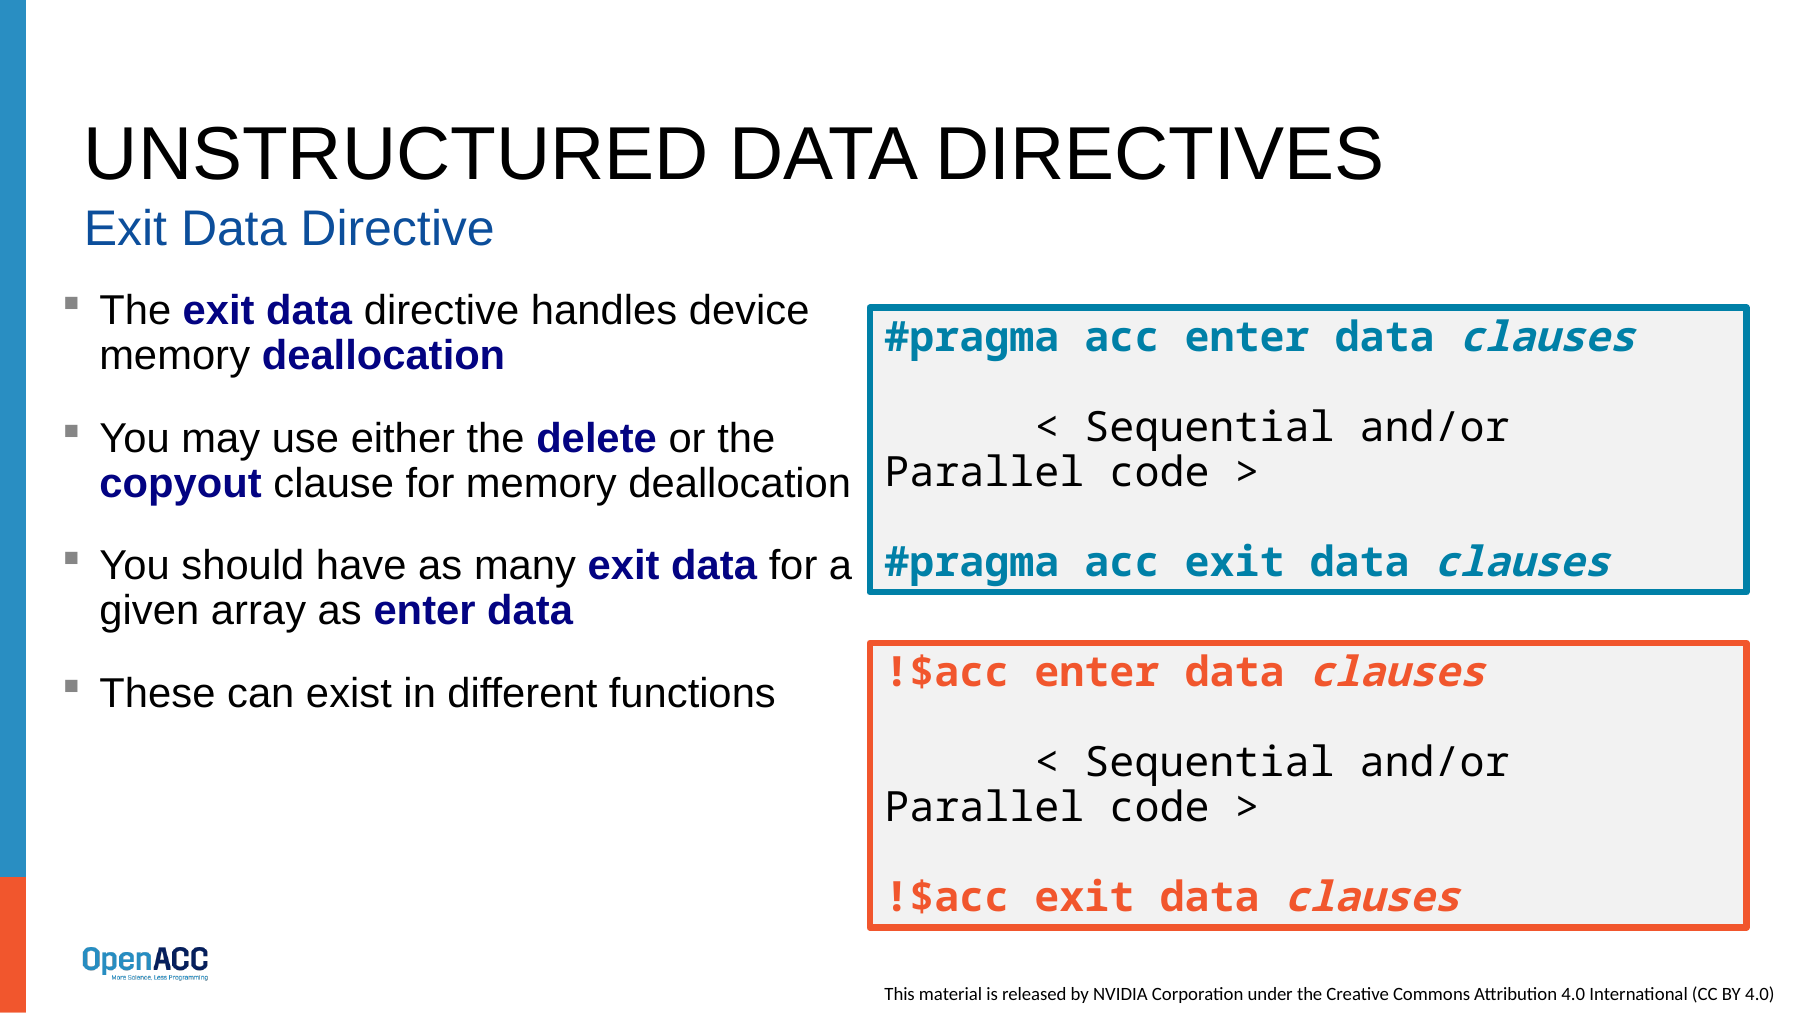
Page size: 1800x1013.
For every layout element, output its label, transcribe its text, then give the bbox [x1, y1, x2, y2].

text_box !$acc enter data clauses < Sequential and/or Parallel code > !$acc exit data clauses [868, 641, 1748, 930]
title unStructured data Directives [68, 106, 1706, 194]
text_box #pragma acc enter data clauses < Sequential and/or Parallel code > #pragma acc exit data clauses [868, 306, 1748, 594]
list Exit Data Directive [68, 194, 1706, 282]
list The exit data directive handles device memory deallocation You may use either the delete or the copyout clause for memory deallocation You should have as many exit data for a given array as enter data These can exist in different functions [46, 280, 870, 892]
picture [81, 946, 208, 981]
